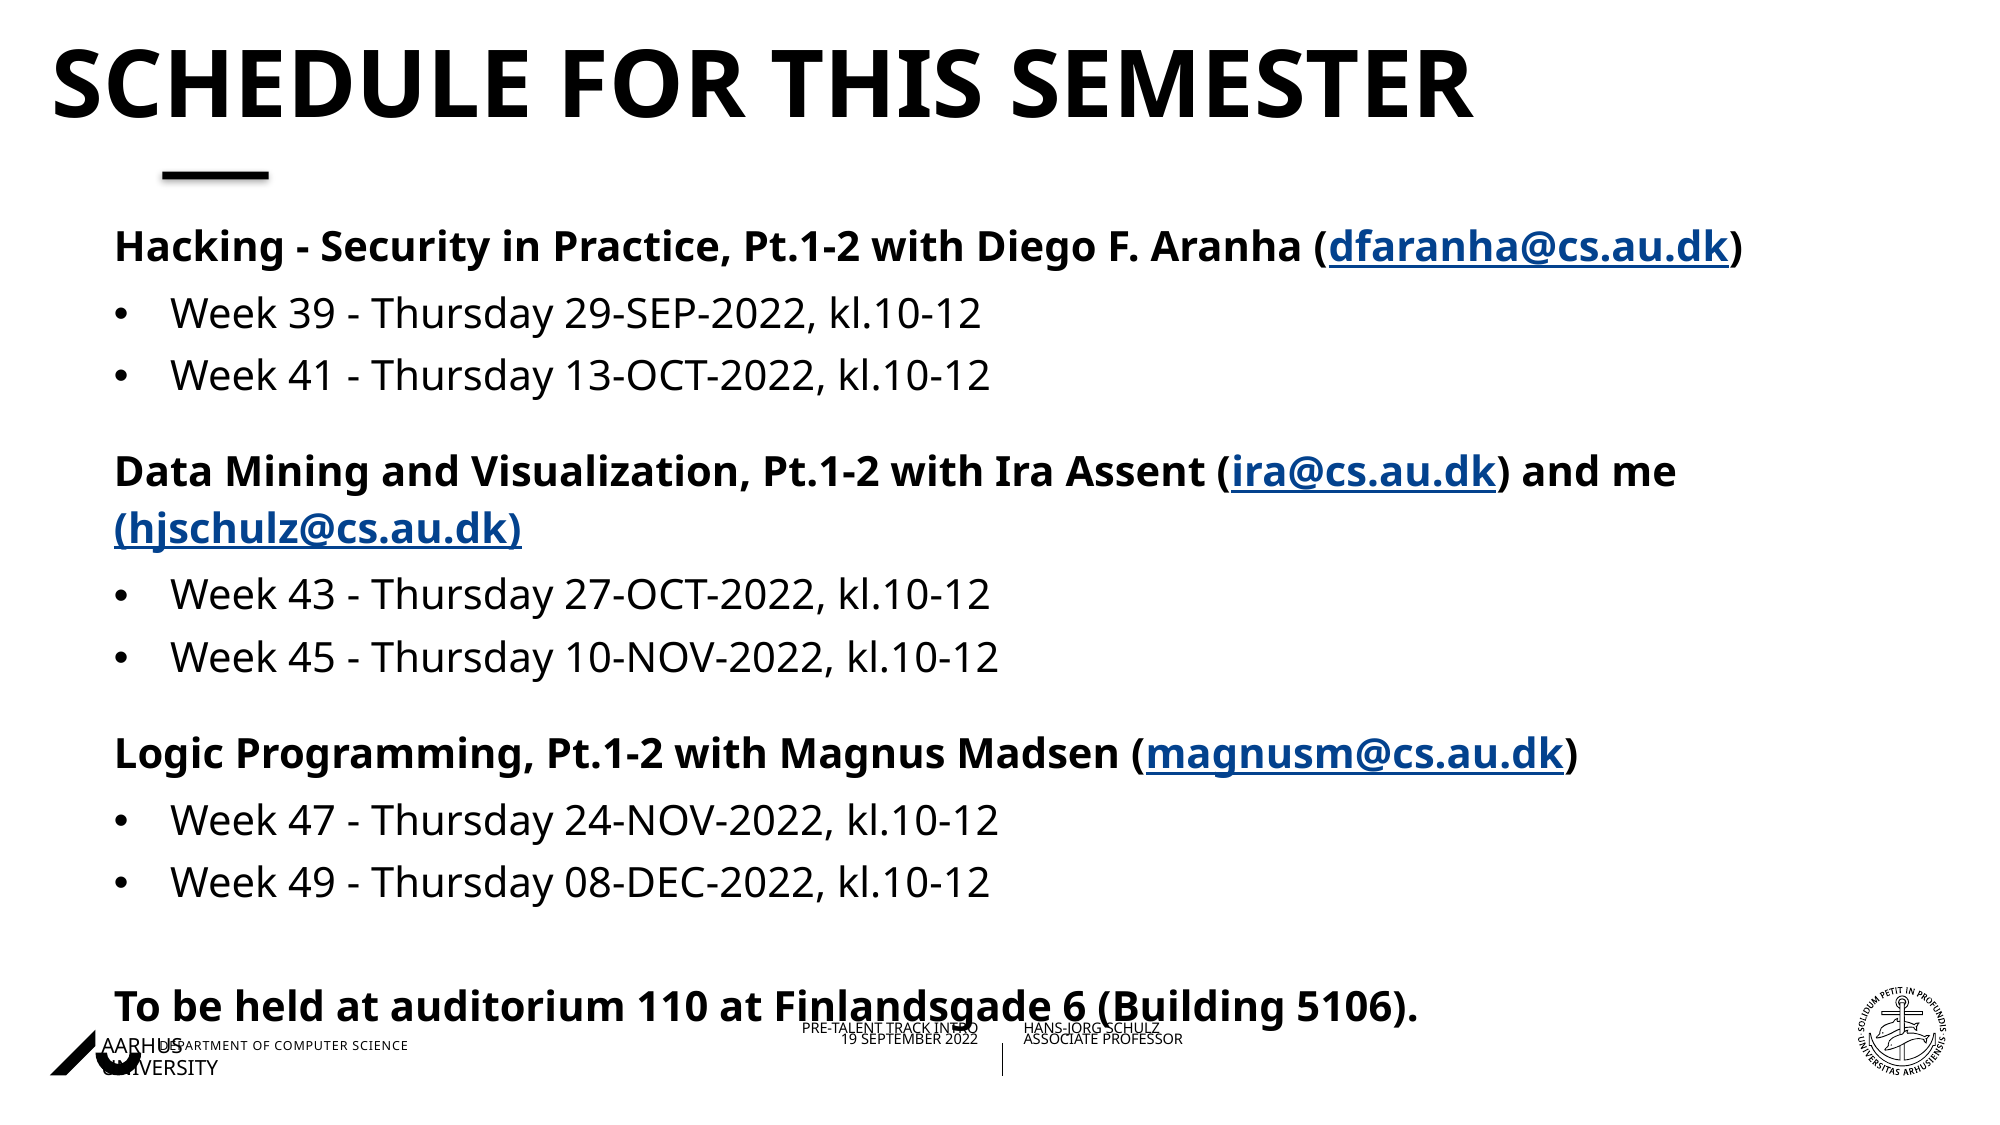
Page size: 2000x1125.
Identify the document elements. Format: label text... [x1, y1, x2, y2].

title SCHEDULE FOR THIS SEMESTER [51, 37, 1948, 162]
list Hacking - Security in Practice, Pt.1-2 with Diego F. Aranha (dfaranha@cs.au.dk) Week 39 - Thursday 29-SEP-2022, kl.10-12 Week 41 - Thursday 13-OCT-2022, kl.10-12 Data Mining and Visualization, Pt.1-2 with Ira Assent (ira@cs.au.dk) and me (hjschulz@cs.au.dk) Week 43 - Thursday 27-OCT-2022, kl.10-12 Week 45 - Thursday 10-NOV-2022, kl.10-12 Logic Programming, Pt.1-2 with Magnus Madsen (magnusm@cs.au.dk) Week 47 - Thursday 24-NOV-2022, kl.10-12 Week 49 - Thursday 08-DEC-2022, kl.10-12 To be held at auditorium 110 at Finlandsgade 6 (Building 5106). [113, 219, 1910, 968]
